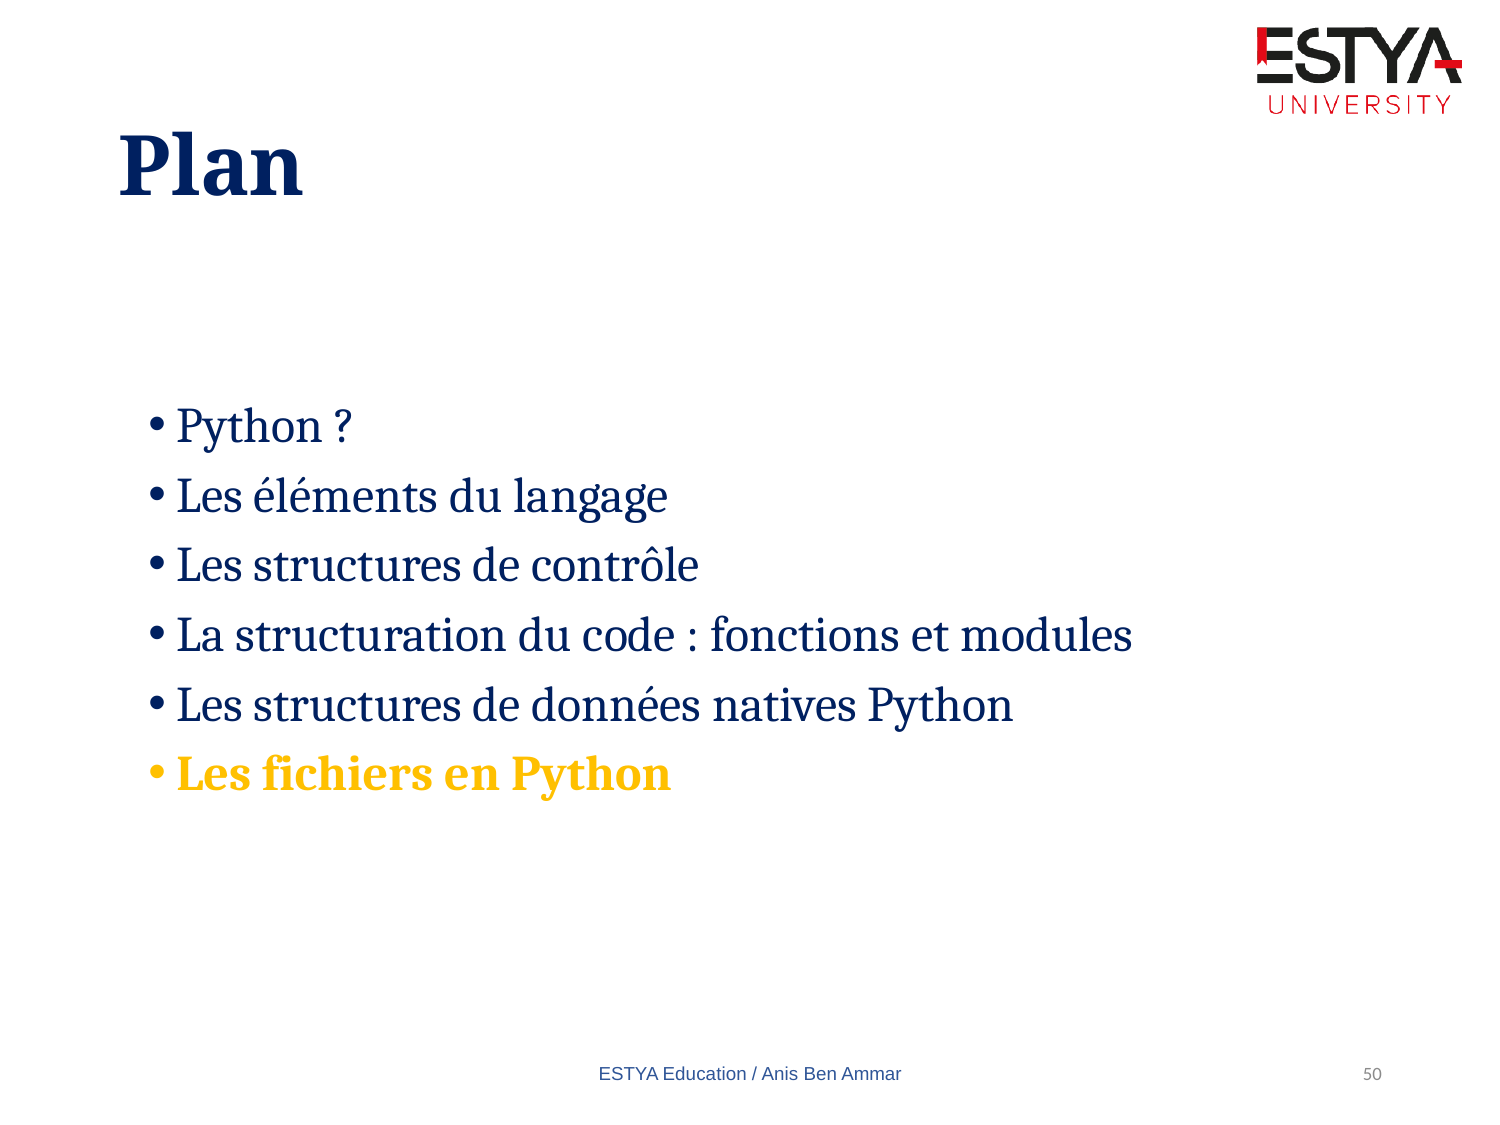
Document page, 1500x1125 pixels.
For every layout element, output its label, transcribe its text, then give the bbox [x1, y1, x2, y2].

footer ESTYA Education / Anis Ben Ammar [496, 1042, 1004, 1103]
picture [1257, 27, 1462, 114]
slide_number 50 [1059, 1042, 1397, 1103]
list Python ? Les éléments du langage Les structures de contrôle La structuration du code : fonctions et modules Les structures de données natives Python Les fichiers en Python [133, 331, 1342, 890]
title Plan [103, 59, 1397, 278]
